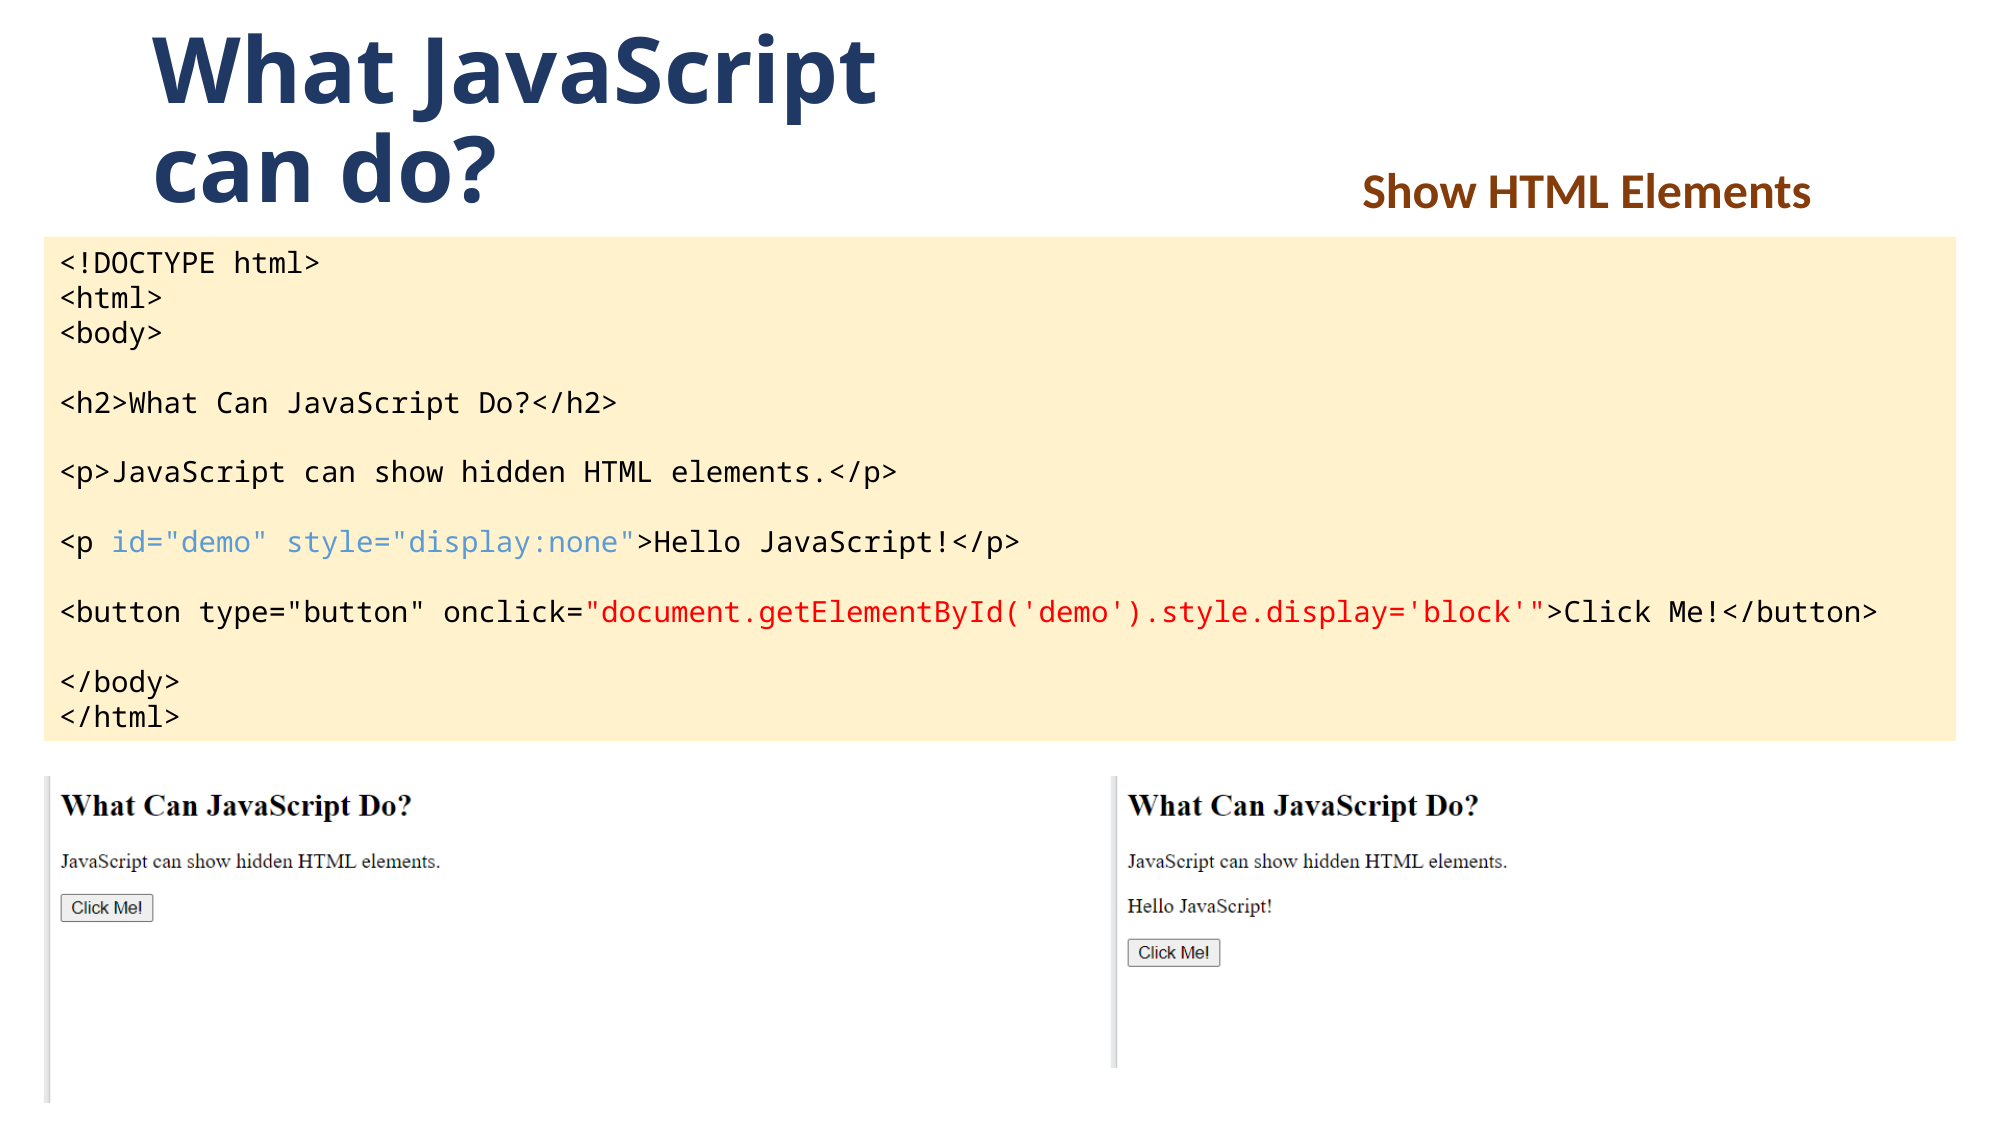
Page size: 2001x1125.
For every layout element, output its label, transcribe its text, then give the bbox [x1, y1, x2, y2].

picture [1110, 776, 1957, 1068]
list Show HTML Elements [1324, 150, 1910, 236]
text_box <!DOCTYPE html> <html> <body> <h2>What Can JavaScript Do?</h2> <p>JavaScript can show hidden HTML elements.</p> <p id="demo" style="display:none">Hello JavaScript!</p> <button type="button" onclick="document.getElementById('demo').style.display='block'">Click Me!</button> </body> </html> [43, 236, 1957, 741]
title What JavaScript can do? [137, 59, 1057, 187]
picture [43, 776, 866, 1103]
